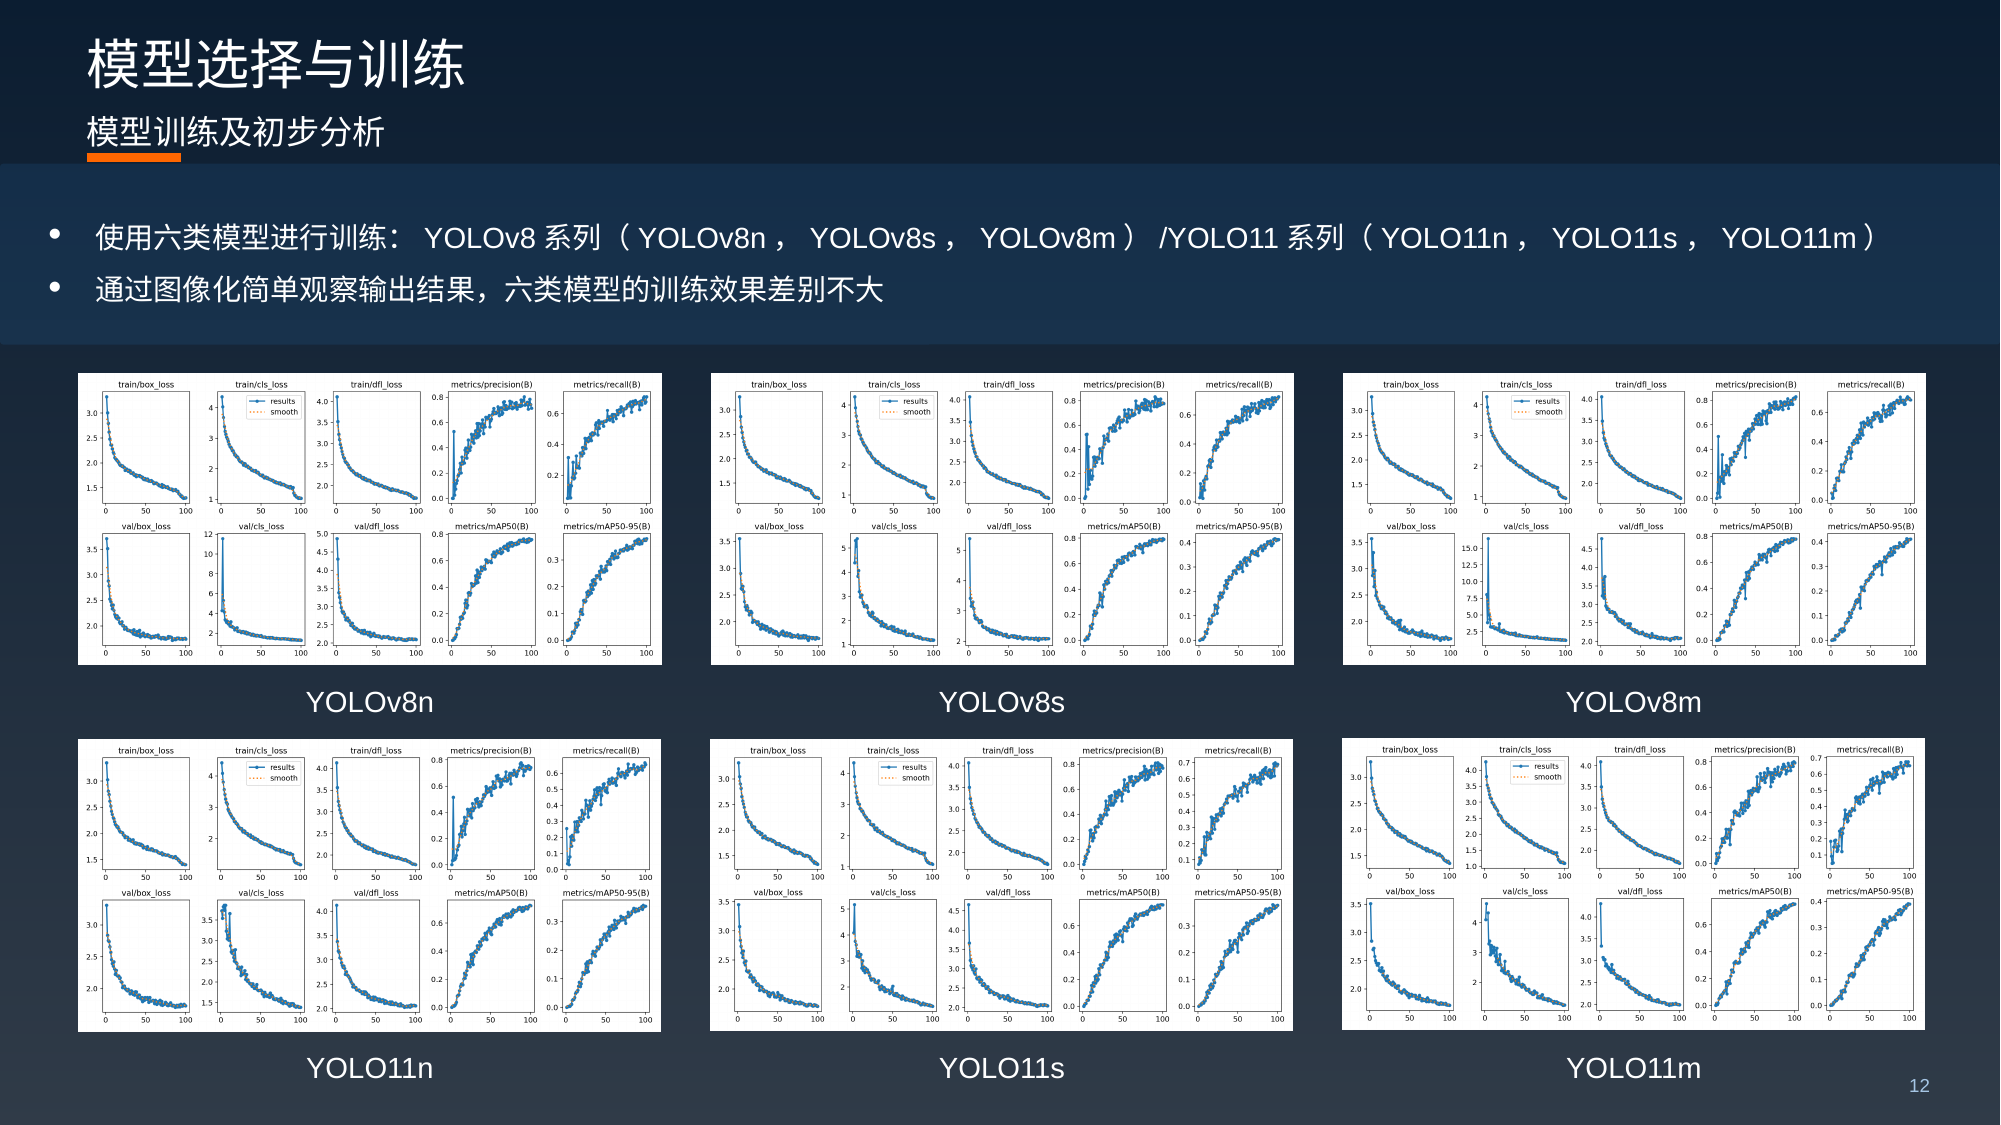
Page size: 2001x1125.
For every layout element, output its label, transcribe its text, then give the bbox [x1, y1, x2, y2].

text_box 12 [1629, 1054, 1945, 1116]
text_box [78, 739, 661, 1093]
title 模型选择与训练 [86, 0, 1481, 56]
text_box YOLO11m [1545, 1042, 1723, 1093]
text_box 模型训练及初步分析 [86, 56, 1481, 152]
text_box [710, 373, 1294, 727]
picture [1342, 738, 1925, 1031]
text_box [78, 373, 662, 727]
text_box 使用六类模型进行训练：YOLOv8系列（YOLOv8n，YOLOv8s，YOLOv8m）/YOLO11系列（YOLO11n，YOLO11s，YOLO11m） 通过图像化简单观察输出结果，六类模型的训练效果差别不大 [0, 163, 2000, 346]
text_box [710, 739, 1293, 1093]
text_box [1343, 373, 1926, 727]
